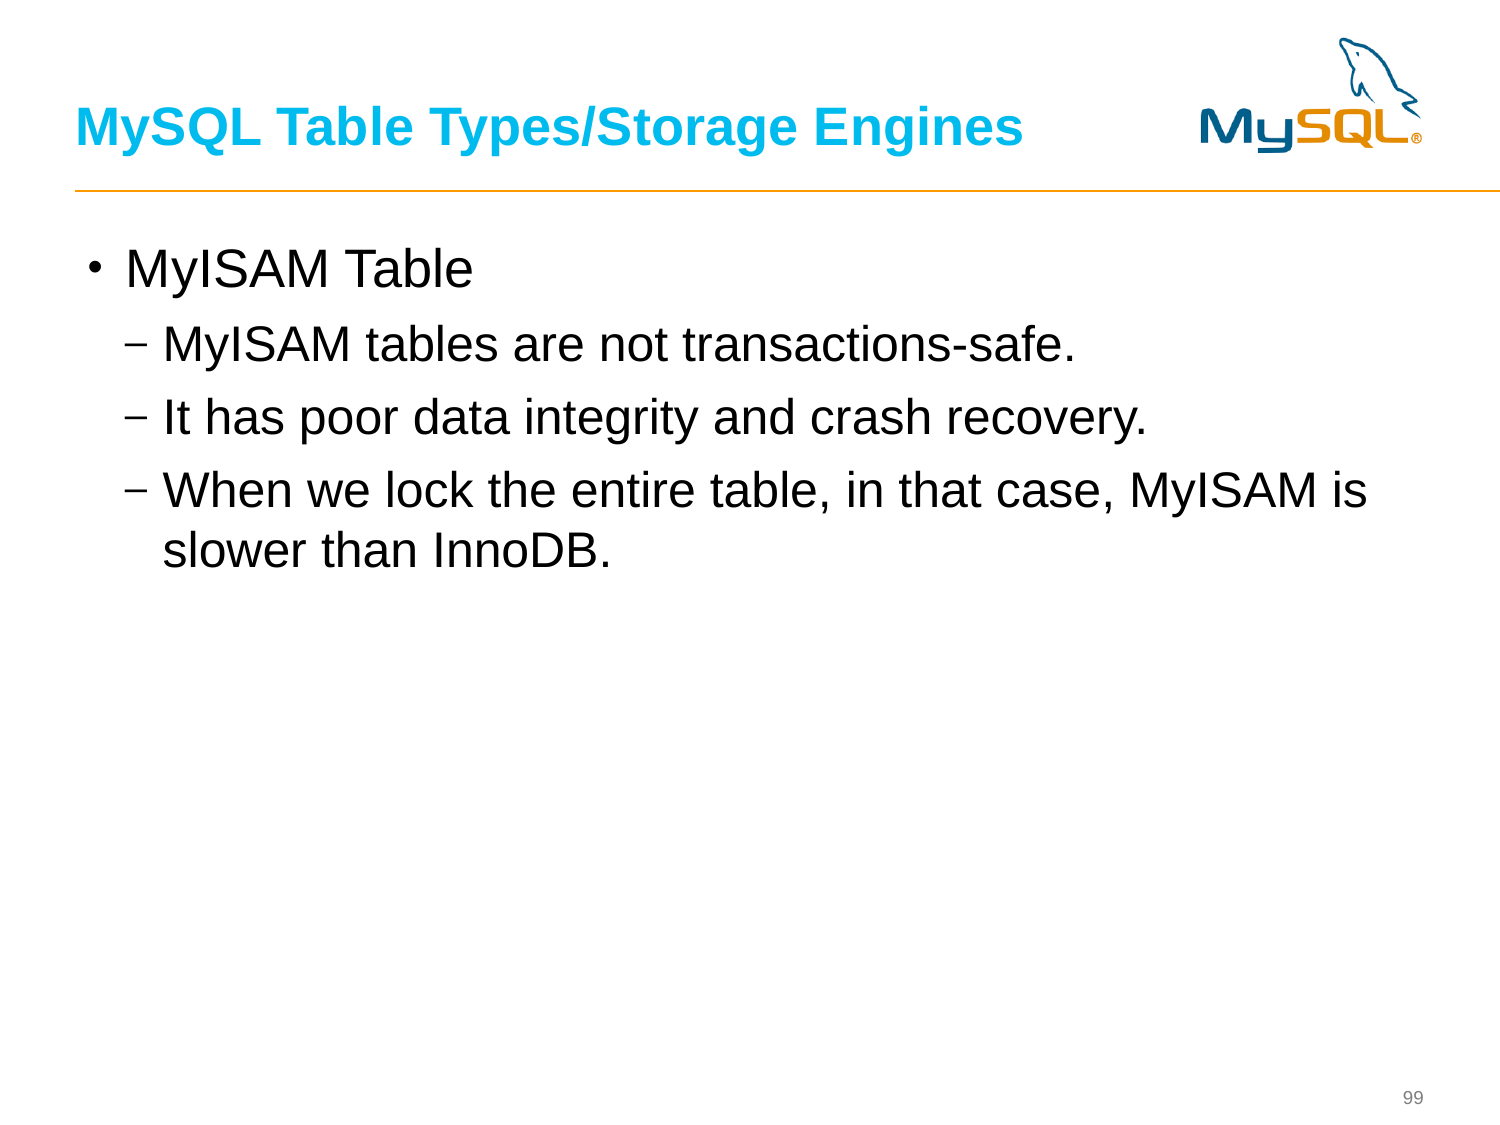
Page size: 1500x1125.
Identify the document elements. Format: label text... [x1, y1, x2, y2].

list MyISAM Table MyISAM tables are not transactions-safe. It has poor data integrity and crash recovery. When we lock the entire table, in that case, MyISAM is slower than InnoDB. [87, 233, 1438, 1050]
title MySQL Table Types/Storage Engines [75, 27, 1422, 157]
